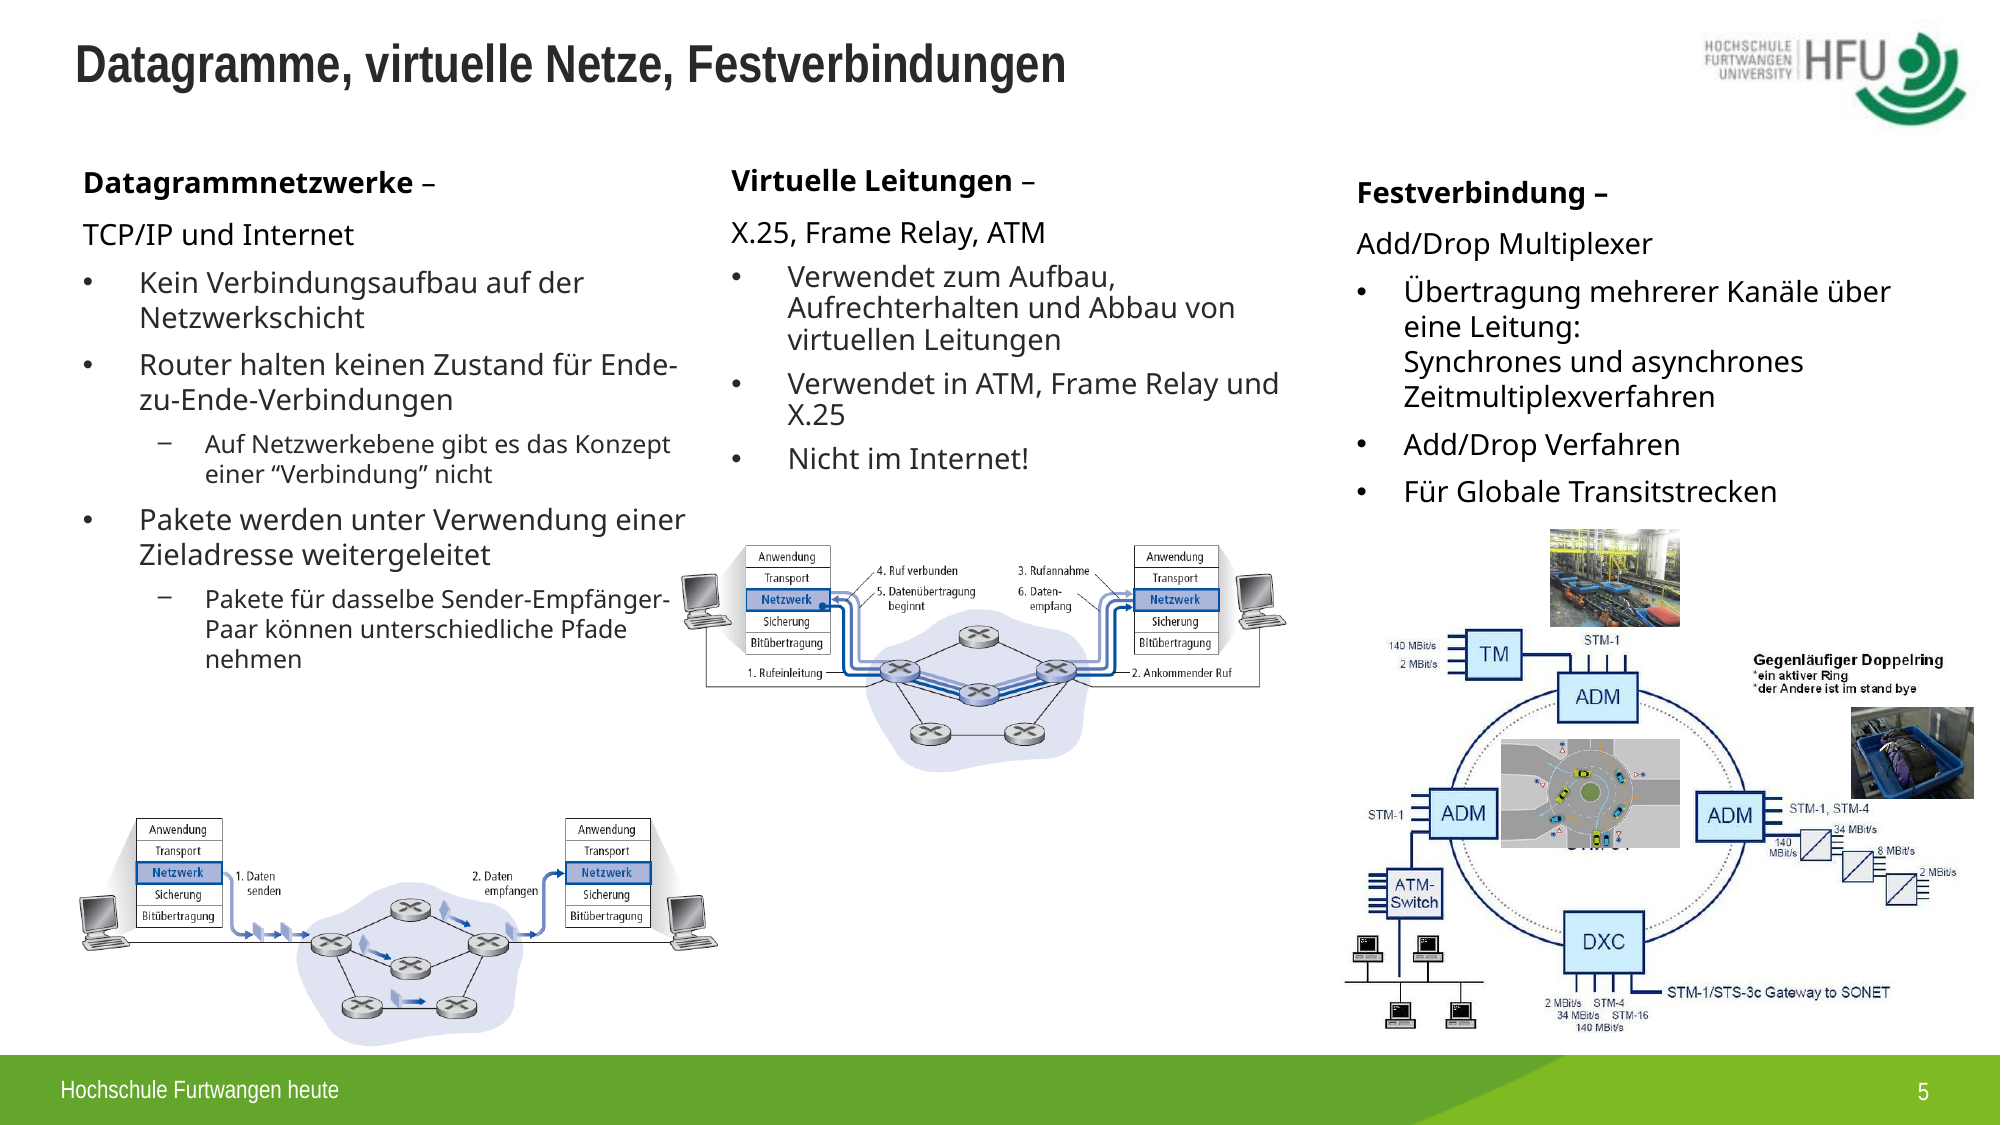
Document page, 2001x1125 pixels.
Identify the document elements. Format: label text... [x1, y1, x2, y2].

picture [674, 529, 1295, 777]
picture [0, 1055, 2000, 1125]
list Datagrammnetzwerke – TCP/IP und Internet Kein Verbindungsaufbau auf der Netzwerkschicht Router halten keinen Zustand für Ende-zu-Ende-Verbindungen Auf Netzwerkebene gibt es das Konzept einer “Verbindung” nicht Pakete werden unter Verwendung einer Zieladresse weitergeleitet Pakete für dasselbe Sender-Empfänger-Paar können unterschiedliche Pfade nehmen [68, 160, 716, 740]
picture [1689, 19, 1981, 138]
text_box Festverbindung – Add/Drop Multiplexer Übertragung mehrerer Kanäle über eine Leitung: Synchrones und asynchrones Zeitmultiplexverfahren Add/Drop Verfahren Für Globale Transitstrecken [1341, 166, 1945, 551]
title Datagramme, virtuelle Netze, Festverbindungen [60, 28, 1591, 102]
text_box Virtuelle Leitungen – X.25, Frame Relay, ATM Verwendet zum Aufbau, Aufrechterhalten und Abbau von virtuellen Leitungen Verwendet in ATM, Frame Relay und X.25 Nicht im Internet! [716, 158, 1319, 536]
slide_number 5 [1672, 1057, 1945, 1124]
picture [1336, 529, 1985, 1034]
footer Hochschule Furtwangen heute [60, 1058, 985, 1119]
picture [68, 798, 731, 1053]
